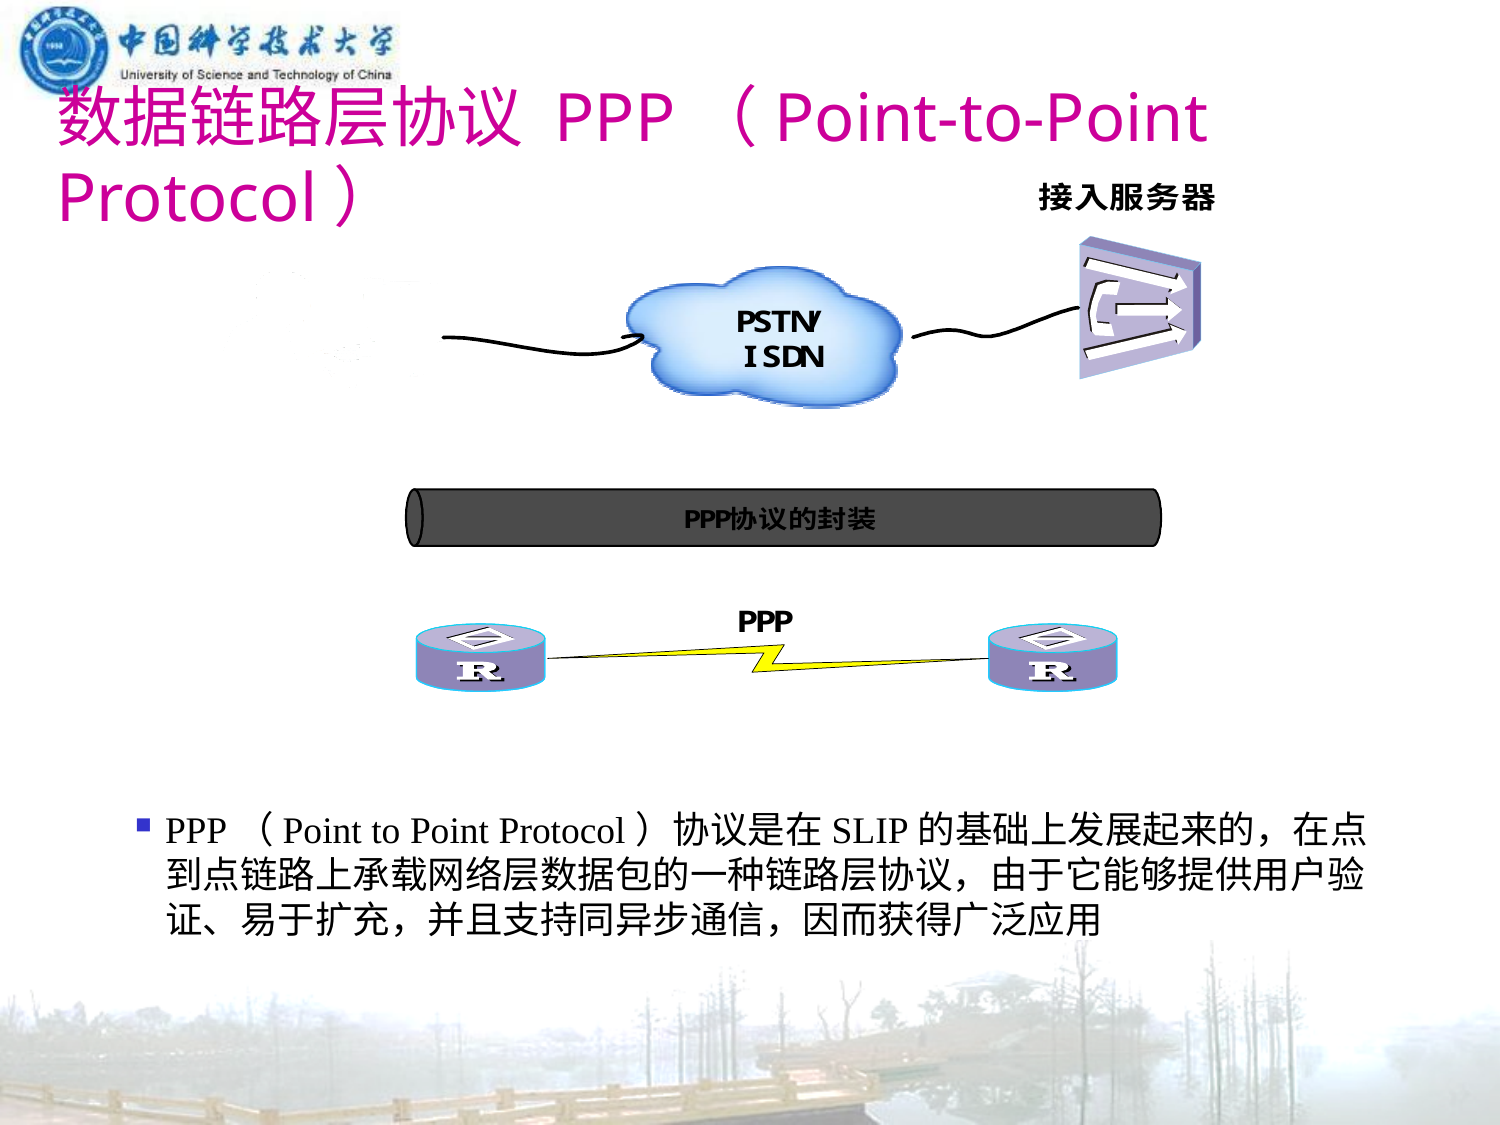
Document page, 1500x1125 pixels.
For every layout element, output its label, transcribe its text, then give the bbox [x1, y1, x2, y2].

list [218, 172, 1259, 741]
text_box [0, 940, 1500, 1125]
title 数据链路层协议 PPP（Point-to-Point Protocol） [40, 34, 1468, 276]
picture [0, 0, 422, 103]
list PPP（Point to Point Protocol）协议是在SLIP的基础上发展起来的，在点到点链路上承载网络层数据包的一种链路层协议，由于它能够提供用户验证、易于扩充，并且支持同异步通信，因而获得广泛应用 [119, 798, 1397, 1017]
